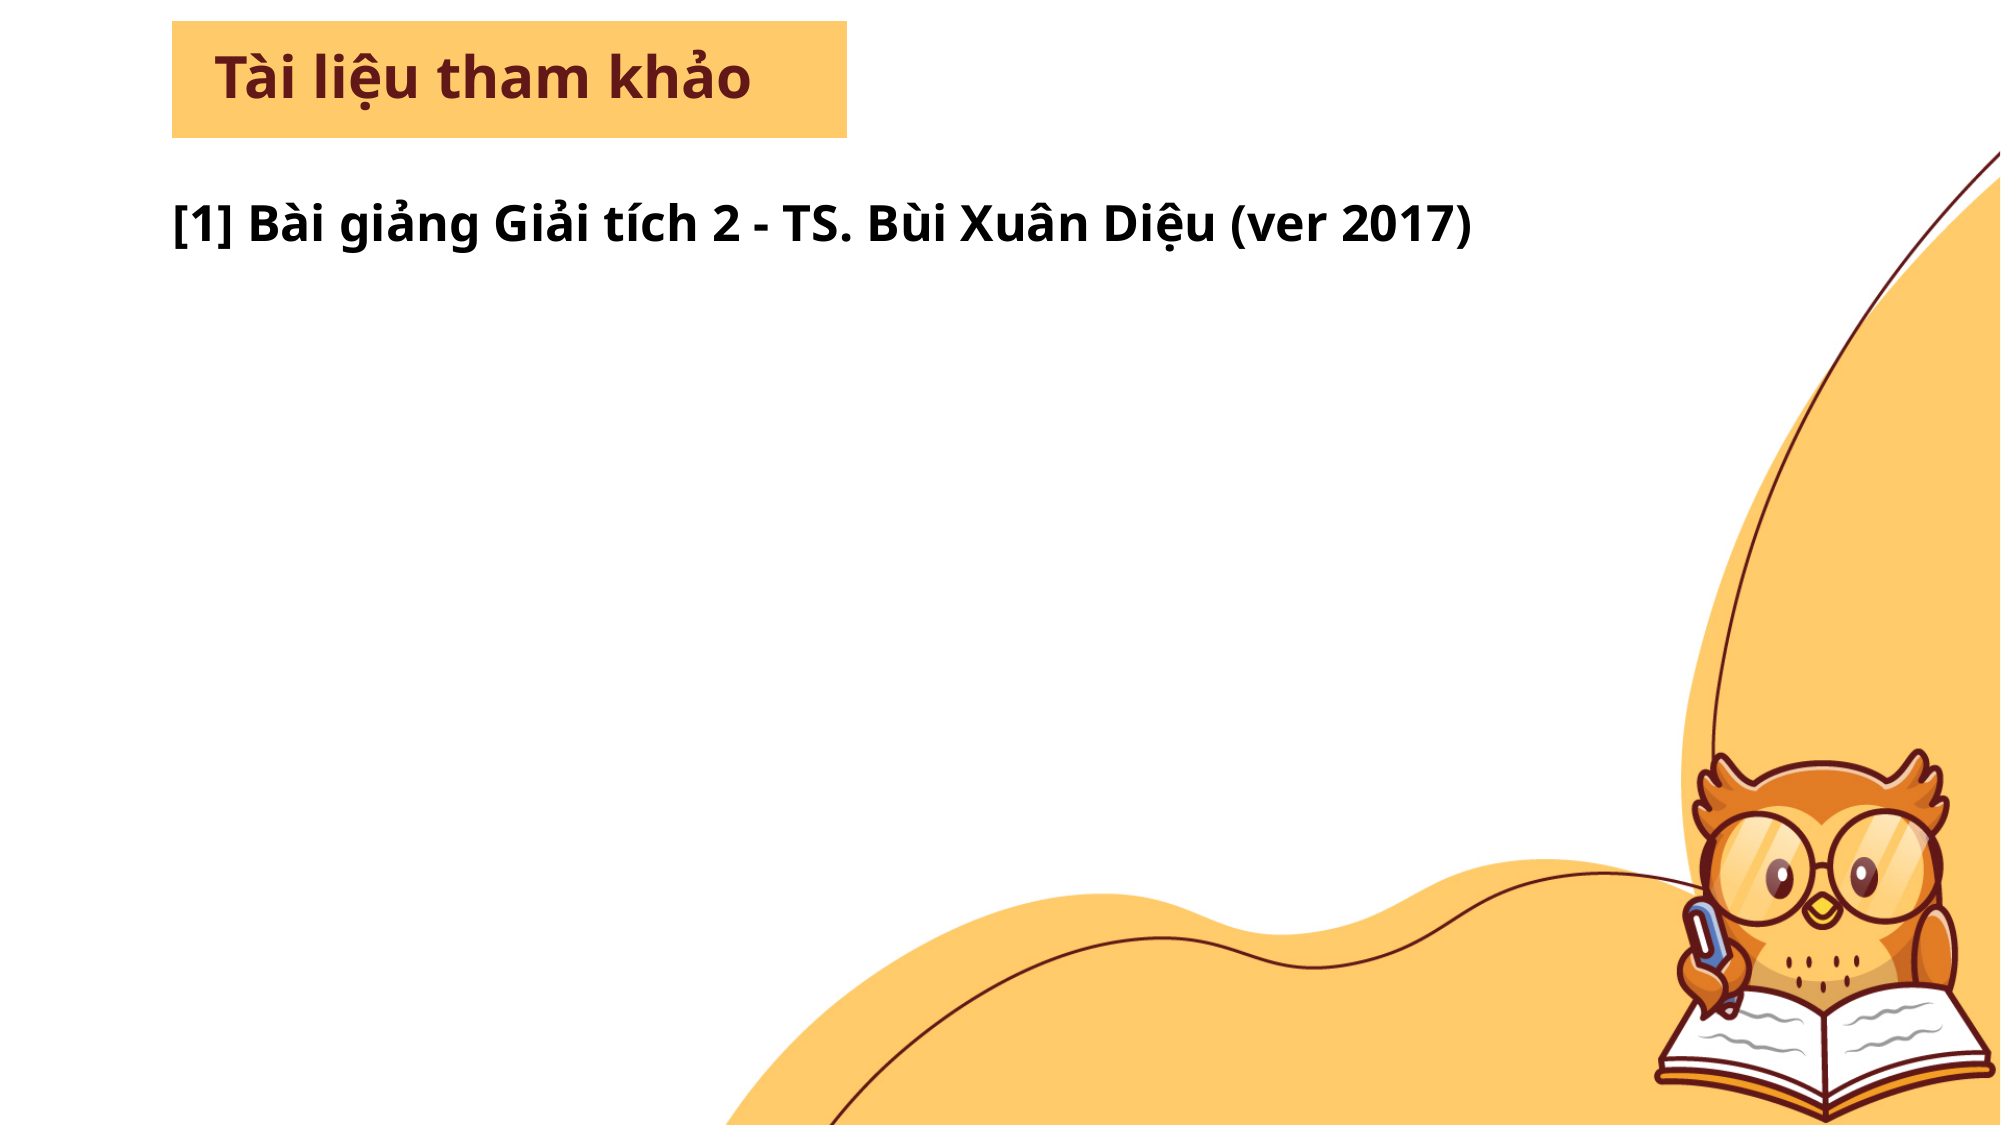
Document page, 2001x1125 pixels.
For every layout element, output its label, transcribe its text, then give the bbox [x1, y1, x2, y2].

text_box [1] Bài giảng Giải tích 2 - TS. Bùi Xuân Diệu (ver 2017) [158, 154, 1805, 259]
picture [0, 0, 2001, 1125]
text_box [118, 49, 886, 197]
text_box [171, 21, 848, 49]
text_box Tài liệu tham khảo [199, 33, 768, 118]
